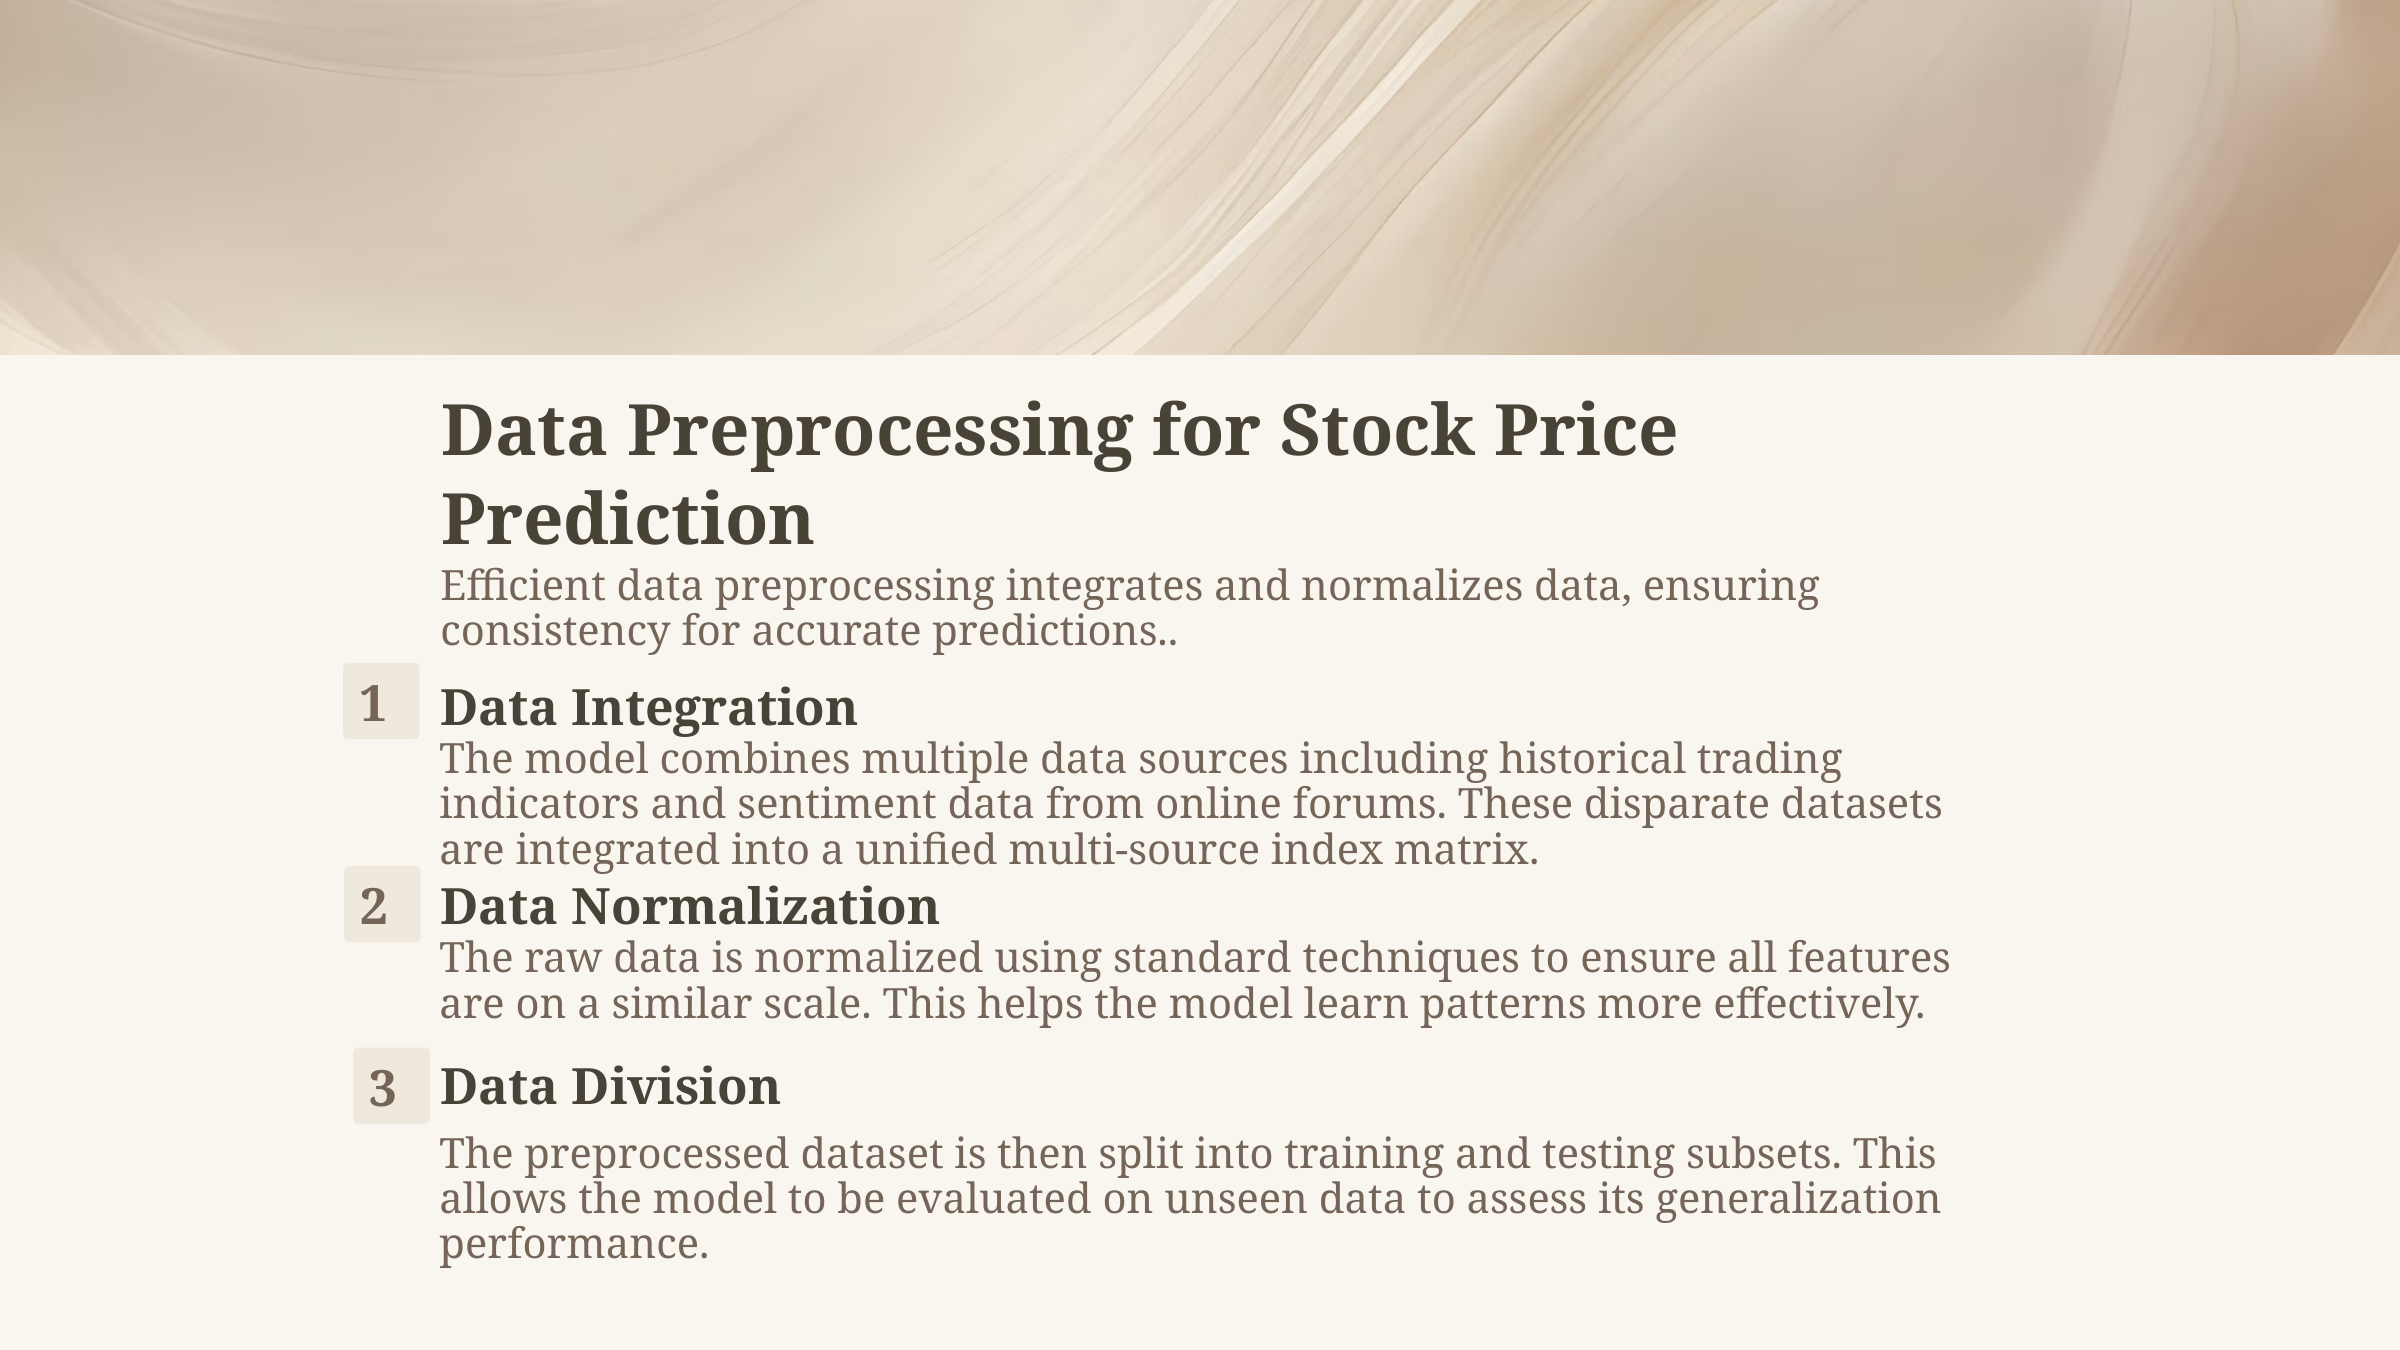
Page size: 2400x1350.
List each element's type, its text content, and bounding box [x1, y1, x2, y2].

text_box Data Preprocessing for Stock Price Prediction [426, 373, 1975, 551]
text_box The preprocessed dataset is then split into training and testing subsets. This allows the model to be evaluated on unseen data to assess its generalization performance. [424, 1123, 1974, 1215]
text_box Data Division [430, 1053, 851, 1107]
text_box [0, 355, 2400, 1350]
text_box 2 [344, 865, 421, 943]
text_box Data Normalization [425, 874, 851, 928]
text_box The raw data is normalized using standard techniques to ensure all features are on a similar scale. This helps the model learn patterns more effectively. [424, 928, 1974, 1019]
text_box Efficient data preprocessing integrates and normalizes data, ensuring consistency for accurate predictions.. [425, 556, 1975, 647]
picture [0, 0, 2400, 355]
text_box 3 [353, 1047, 430, 1124]
text_box Data Integration [425, 674, 851, 729]
text_box 1 [343, 662, 420, 740]
text_box The model combines multiple data sources including historical trading indicators and sentiment data from online forums. These disparate datasets are integrated into a unified multi-source index matrix. [424, 729, 1974, 860]
